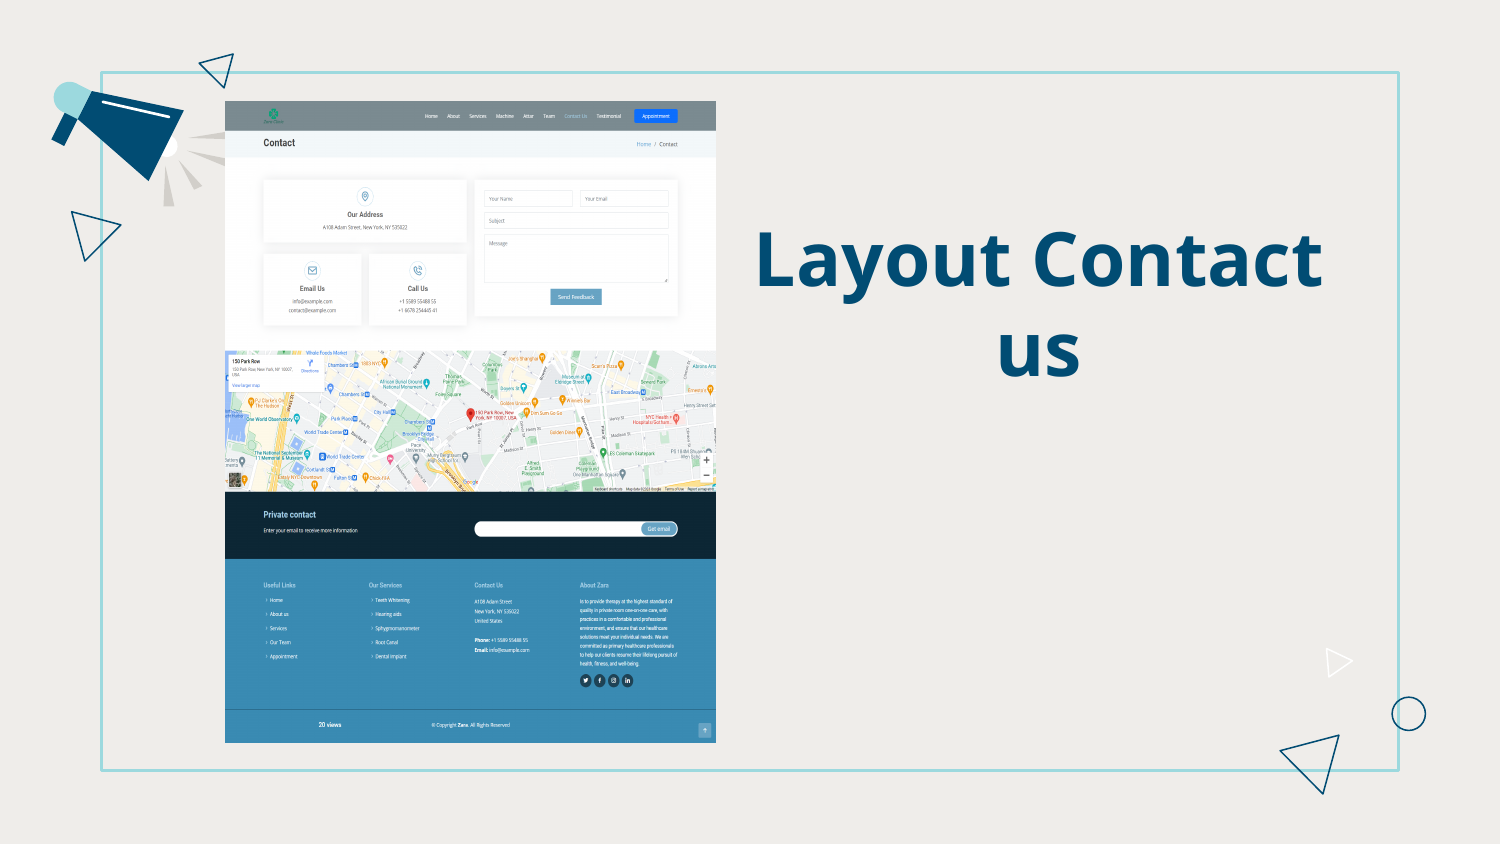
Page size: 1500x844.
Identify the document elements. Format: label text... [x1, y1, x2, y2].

title Layout Contact us [720, 196, 1366, 498]
picture [224, 101, 716, 743]
